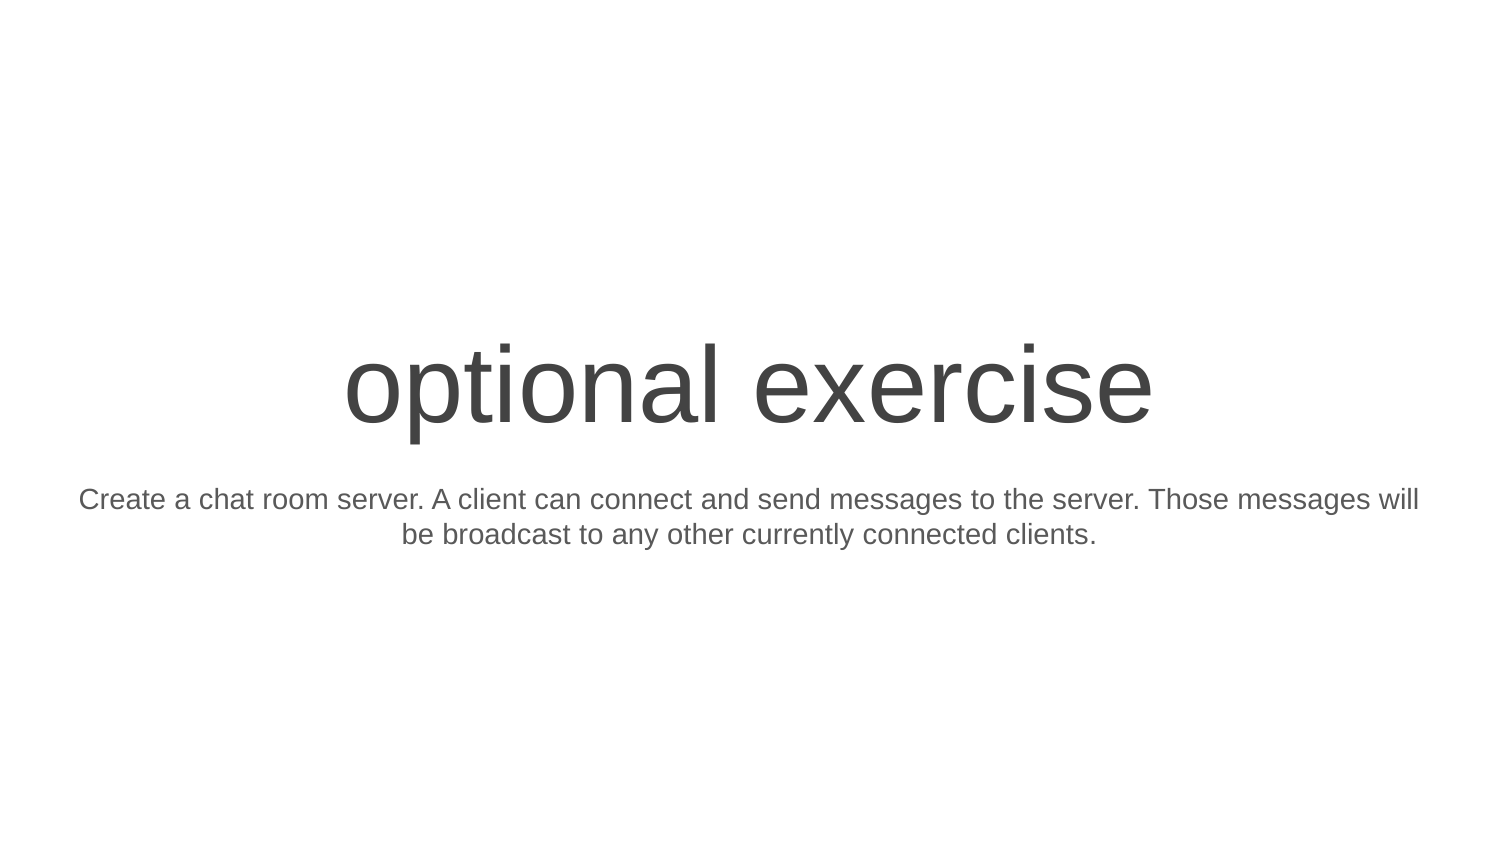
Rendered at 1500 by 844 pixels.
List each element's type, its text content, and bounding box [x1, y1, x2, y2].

title optional exercise [51, 122, 1449, 459]
subtitle Create a chat room server. A client can connect and send messages to the server. Those messages will be broadcast to any other currently connected clients. [51, 464, 1449, 595]
